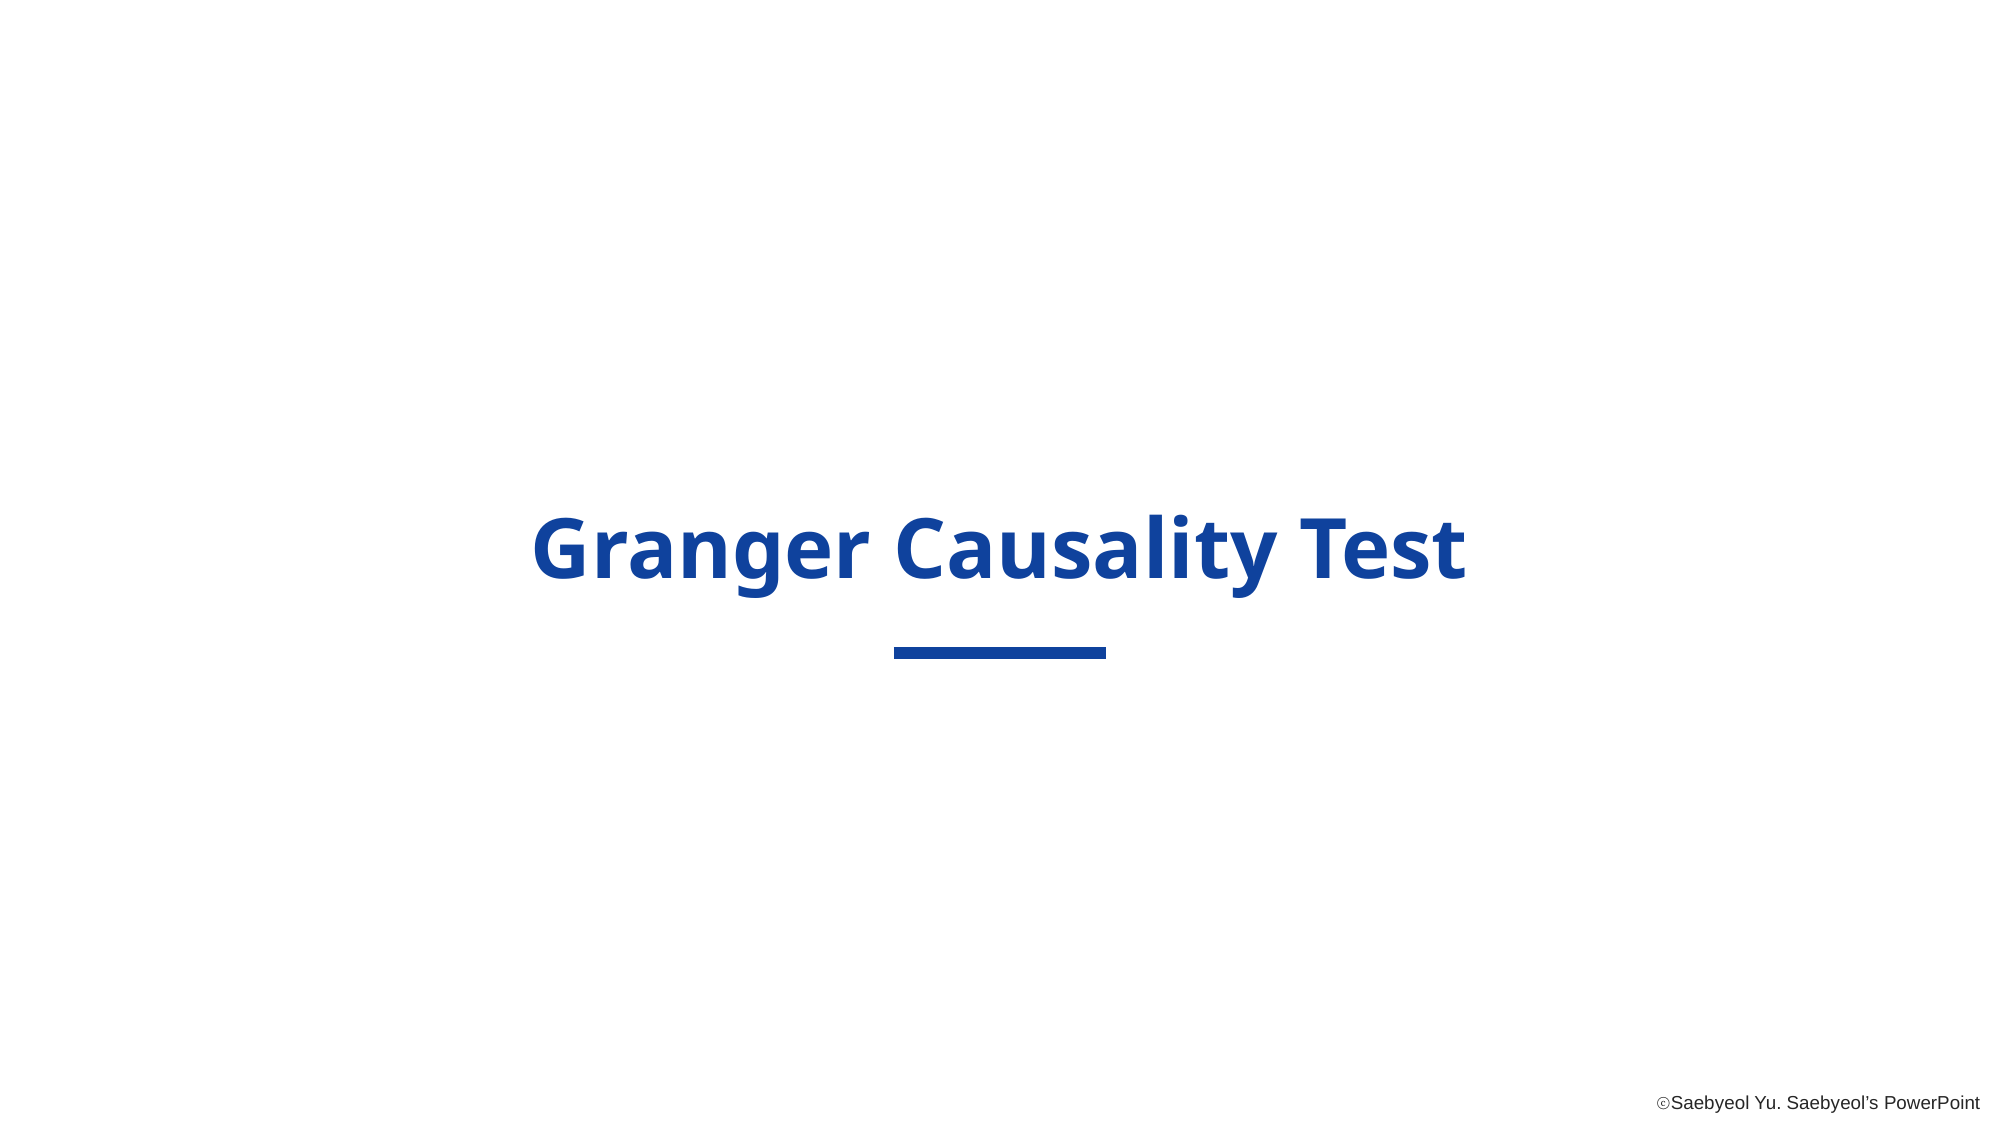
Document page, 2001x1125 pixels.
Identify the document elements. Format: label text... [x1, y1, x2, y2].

text_box Granger Causality Test [310, 488, 1690, 604]
